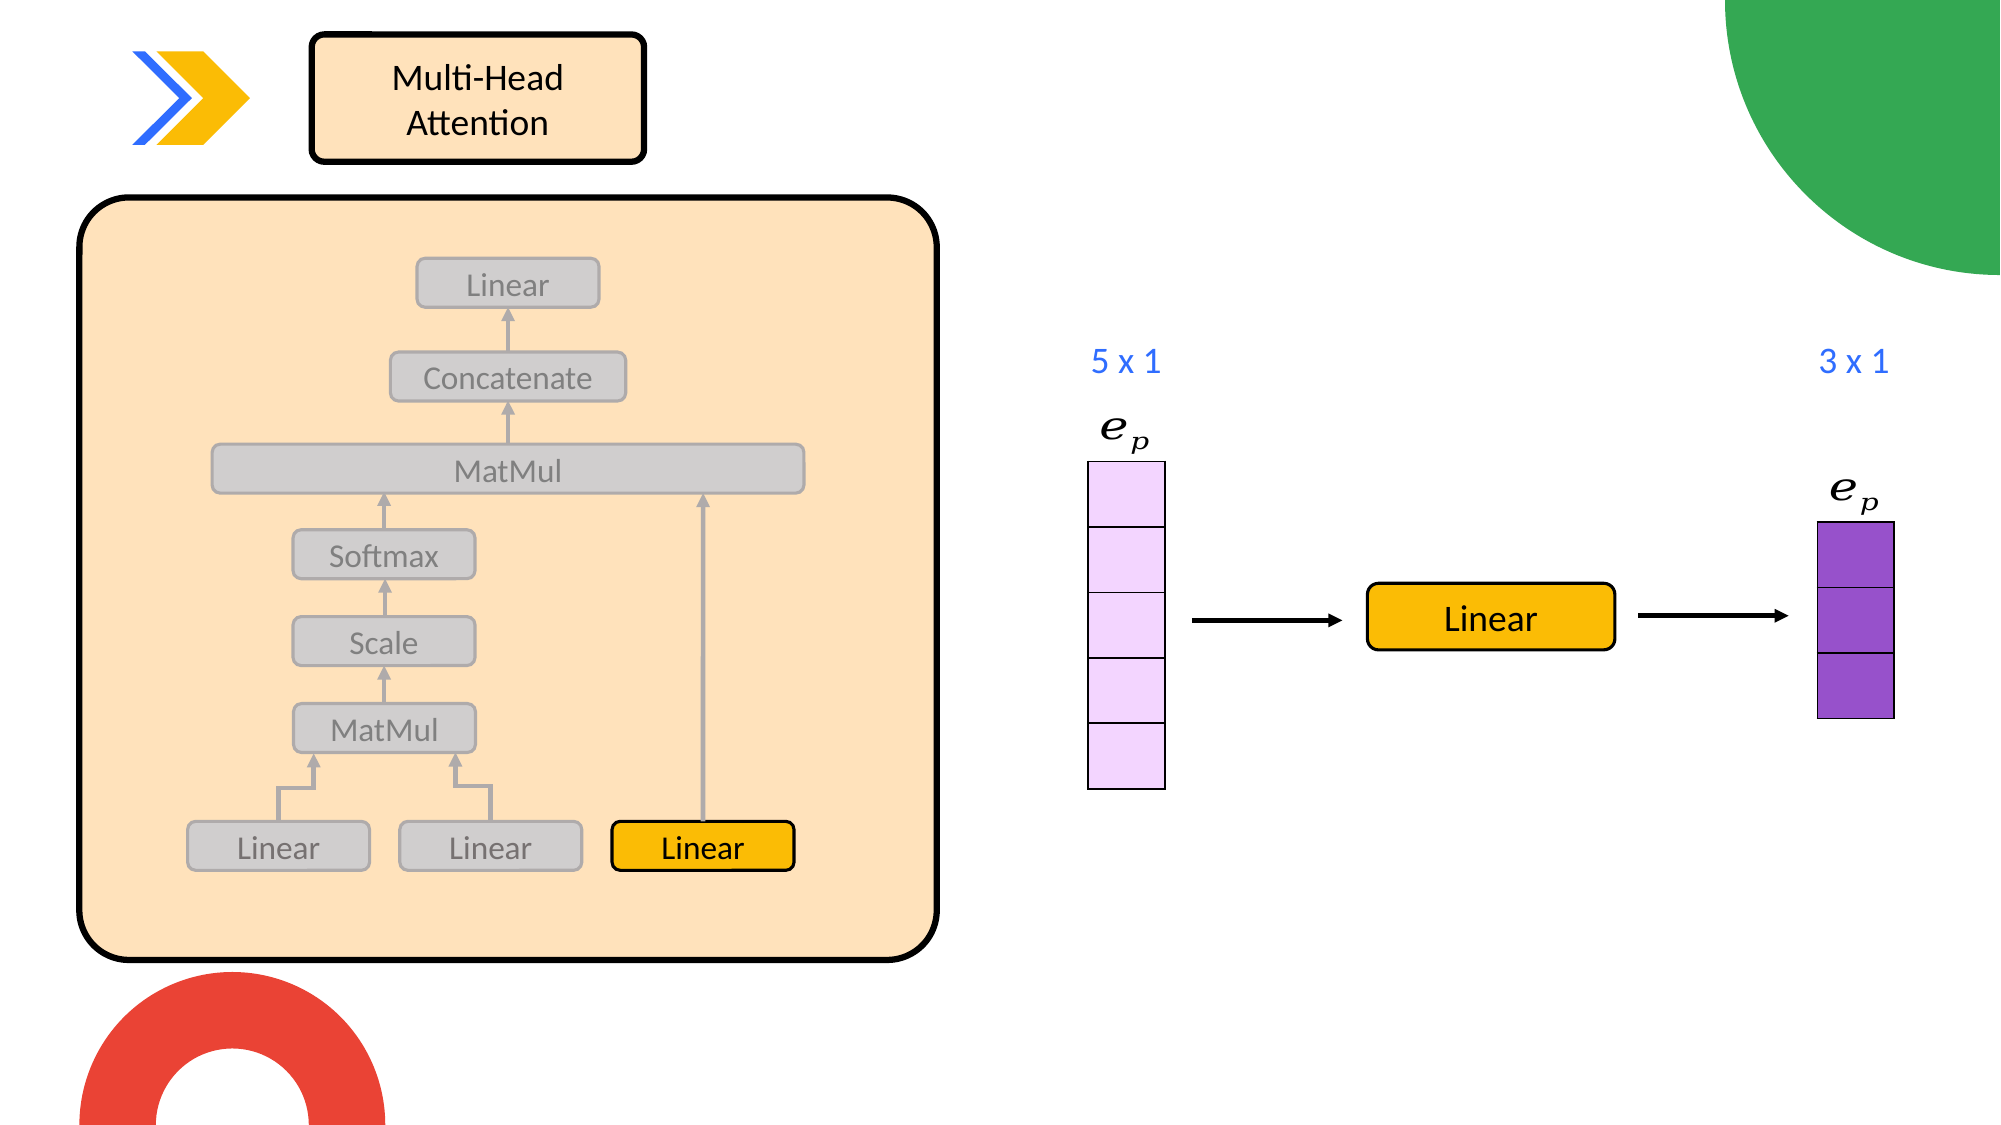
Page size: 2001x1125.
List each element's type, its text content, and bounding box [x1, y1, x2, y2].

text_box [79, 197, 937, 960]
text_box Linear [1366, 582, 1616, 651]
table_cell [1089, 659, 1164, 722]
text_box 5 x 1 [1075, 328, 1177, 389]
table_cell [1089, 724, 1164, 788]
table_header [1089, 462, 1164, 526]
text_box Multi-Head Attention [310, 33, 646, 163]
text_box [78, 970, 387, 1125]
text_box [132, 51, 250, 145]
text_box 3 x 1 [1803, 328, 1905, 389]
table_cell [1089, 593, 1164, 657]
table_header [1818, 523, 1893, 587]
text_box [1723, 0, 2000, 277]
table_cell [1818, 588, 1893, 652]
table_cell [1089, 528, 1164, 592]
table_cell [1818, 654, 1893, 718]
